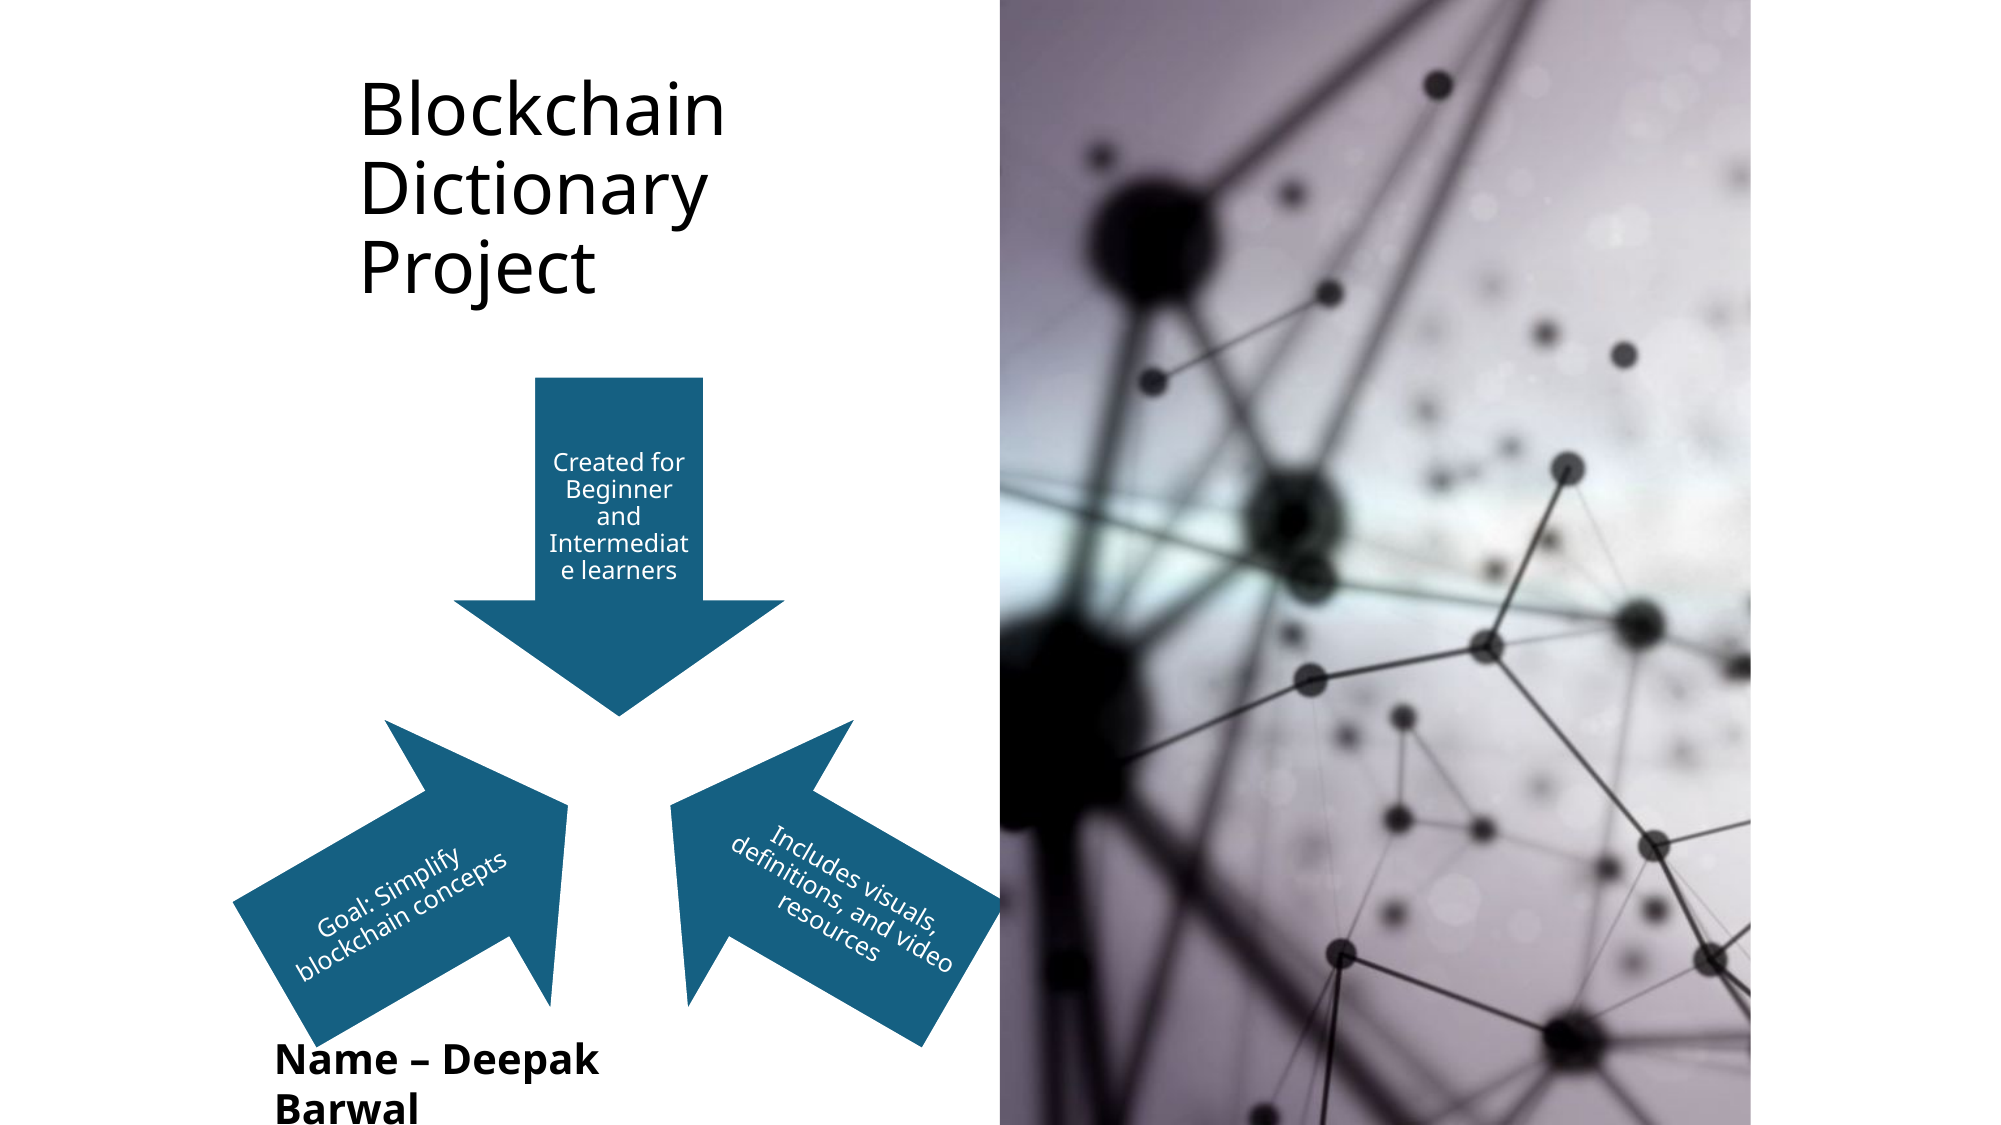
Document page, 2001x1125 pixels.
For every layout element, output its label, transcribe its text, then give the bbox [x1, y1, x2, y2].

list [249, 371, 989, 1066]
picture [999, 0, 1752, 1125]
text_box Name – Deepak Barwal Id- 101531741 [259, 1066, 761, 1125]
title Blockchain Dictionary Project [343, 57, 916, 324]
